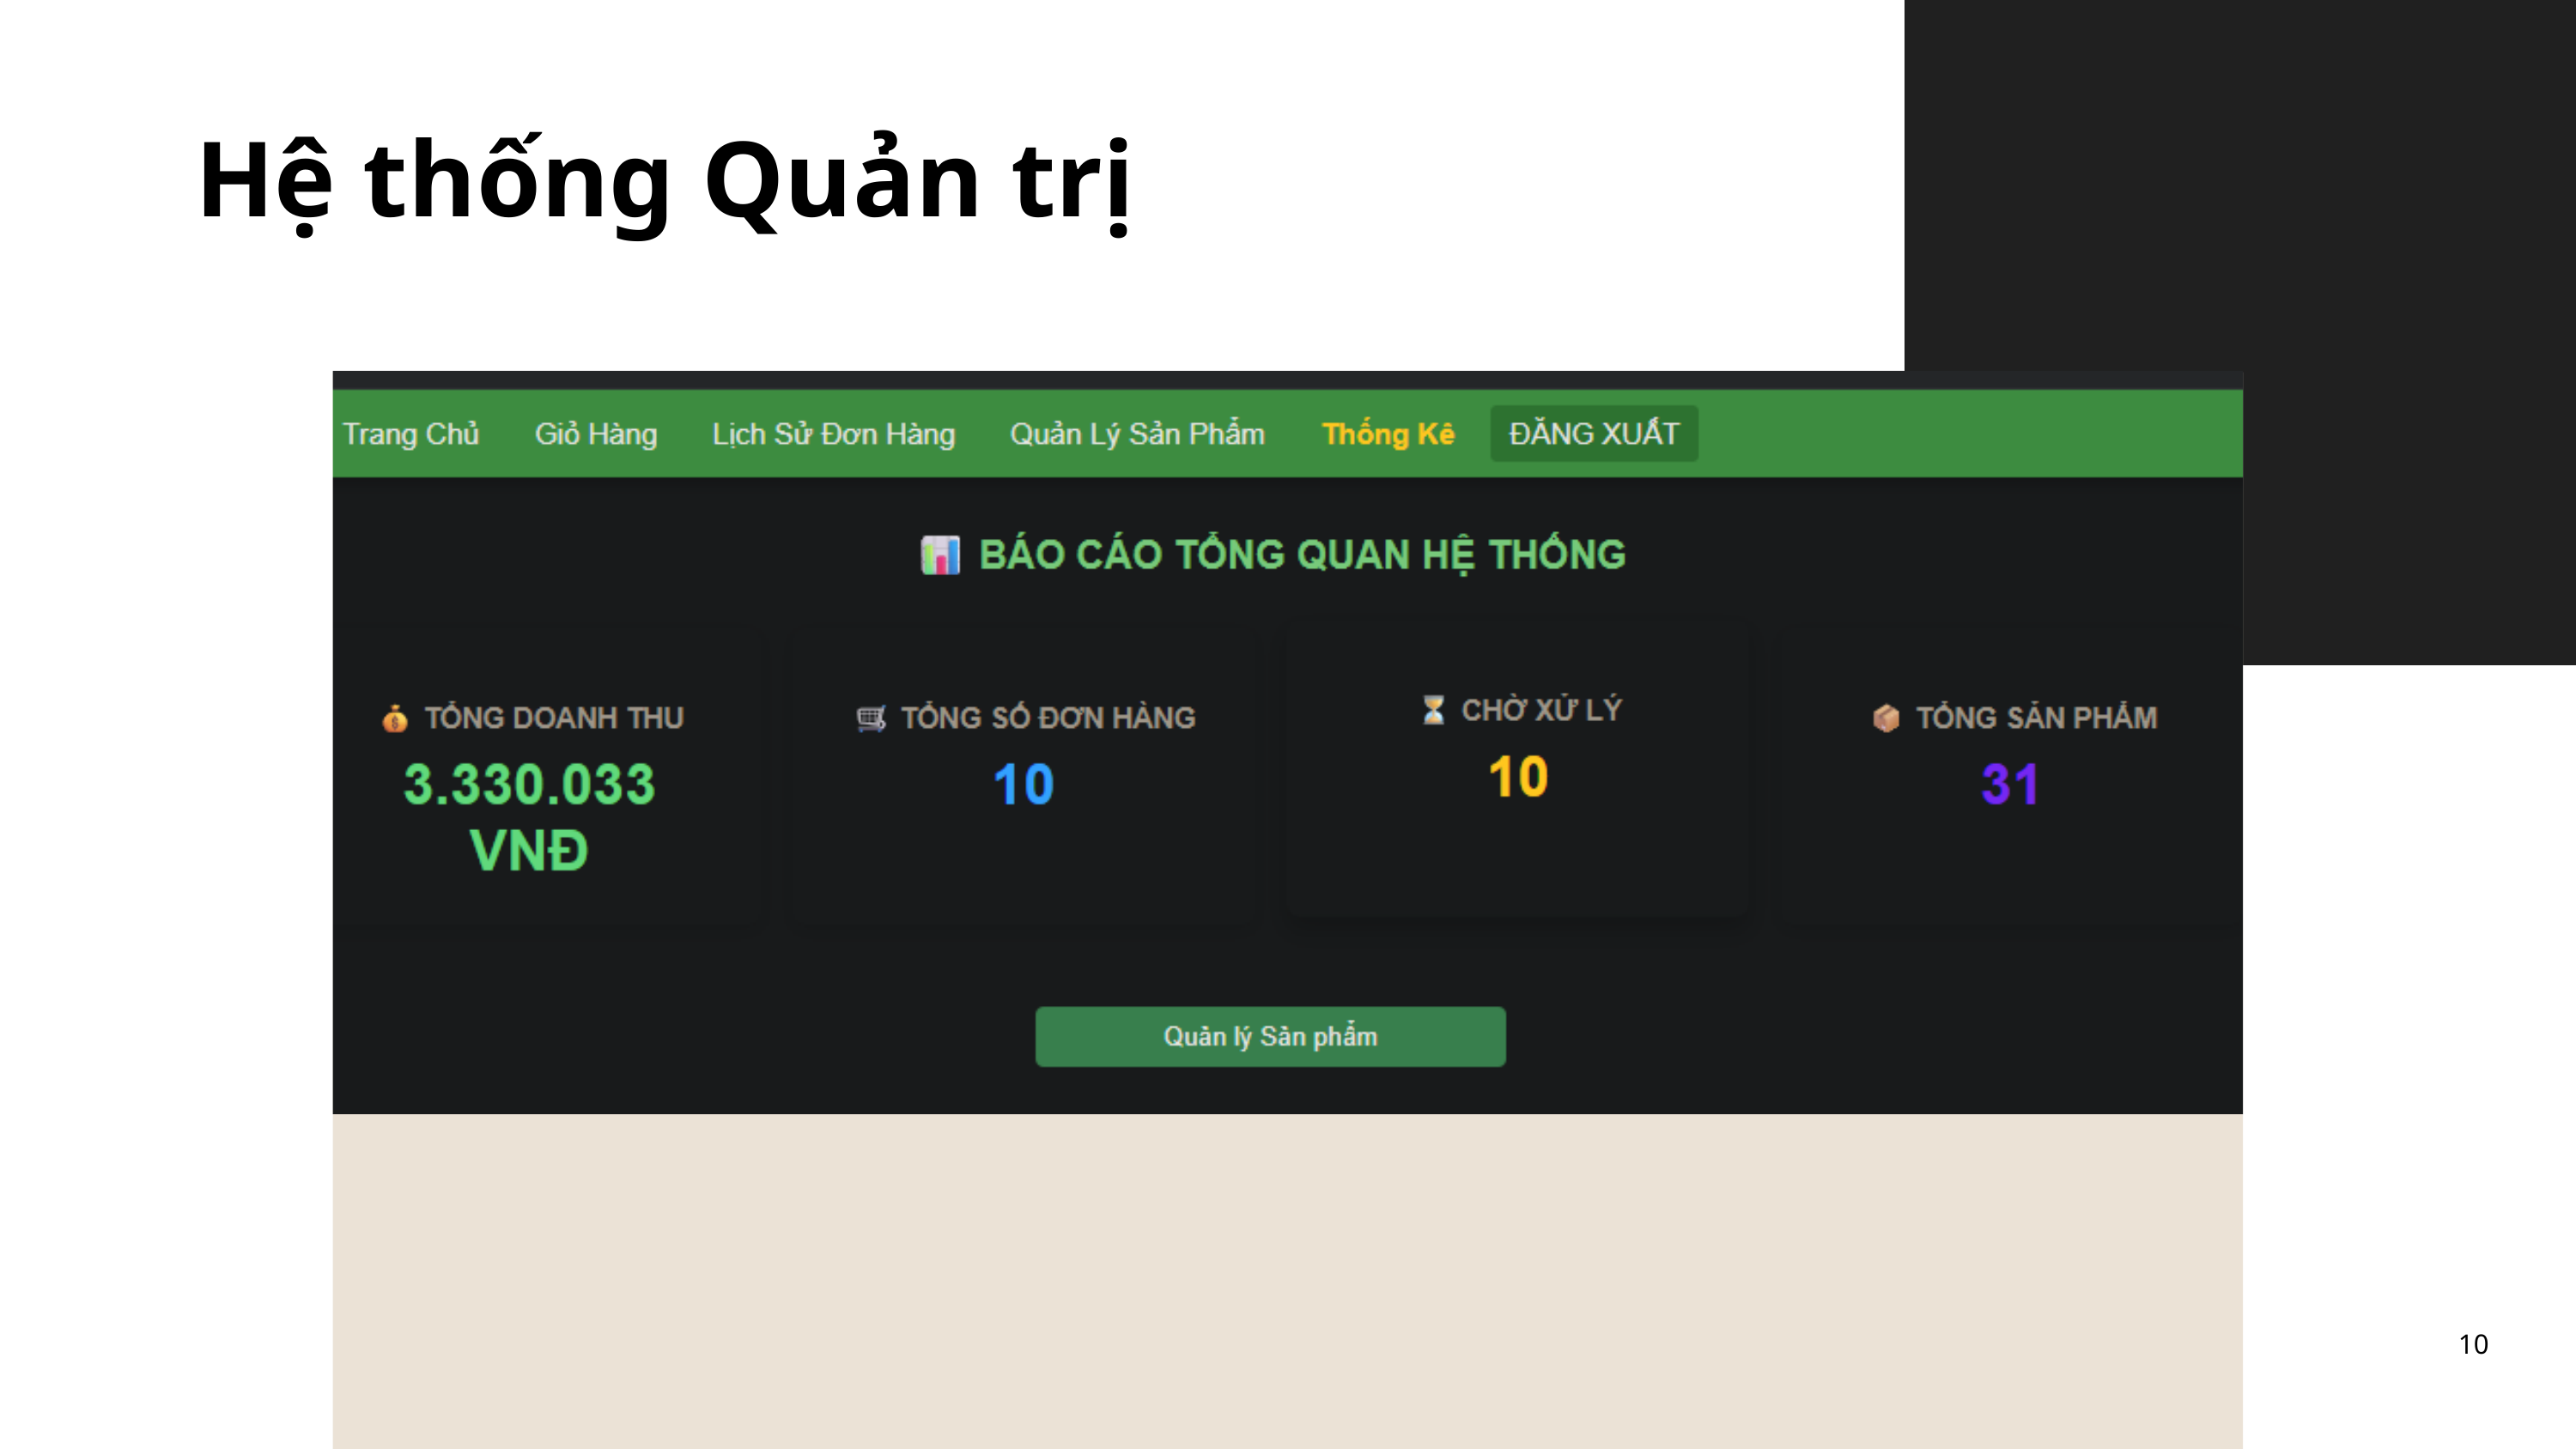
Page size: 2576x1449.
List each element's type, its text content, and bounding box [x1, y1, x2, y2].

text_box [332, 371, 2244, 1449]
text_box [2443, 1315, 2504, 1377]
text_box Hệ thống Quản trị [70, 128, 1135, 238]
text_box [1904, 0, 2576, 665]
